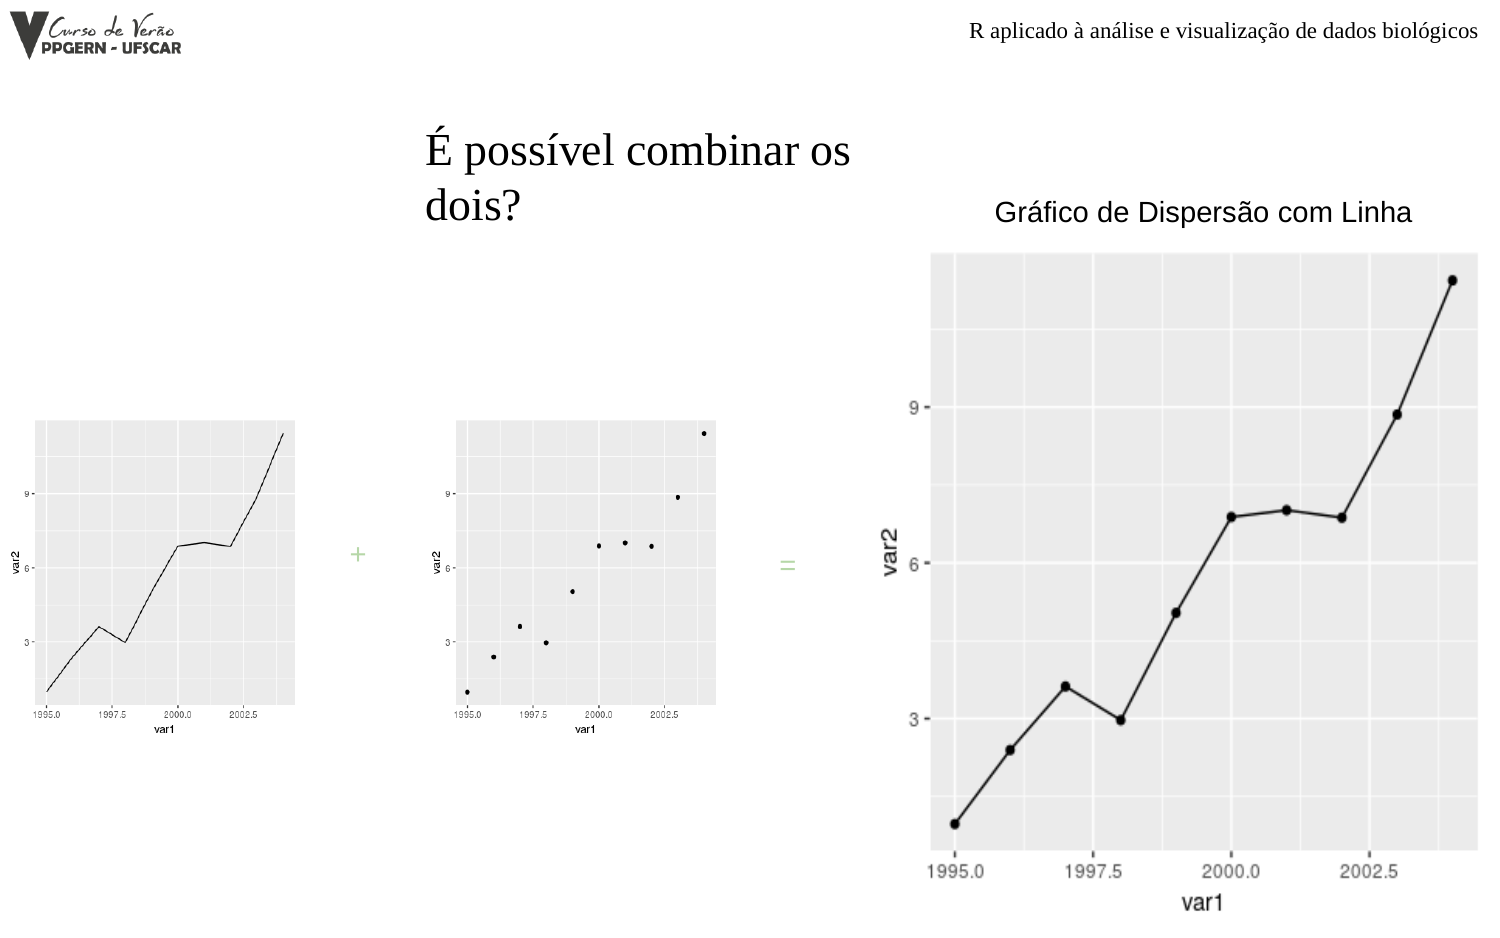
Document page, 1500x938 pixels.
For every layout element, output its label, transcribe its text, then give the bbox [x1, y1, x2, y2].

picture [425, 414, 721, 742]
text_box Gráfico de Dispersão com Linha [929, 178, 1479, 240]
text_box R aplicado à análise e visualização de dados biológicos [608, 8, 1495, 51]
picture [5, 414, 300, 742]
text_box = [742, 538, 833, 602]
picture [869, 241, 1490, 931]
text_box É possível combinar os dois? [410, 112, 975, 178]
text_box + [313, 527, 404, 628]
picture [5, 8, 184, 64]
